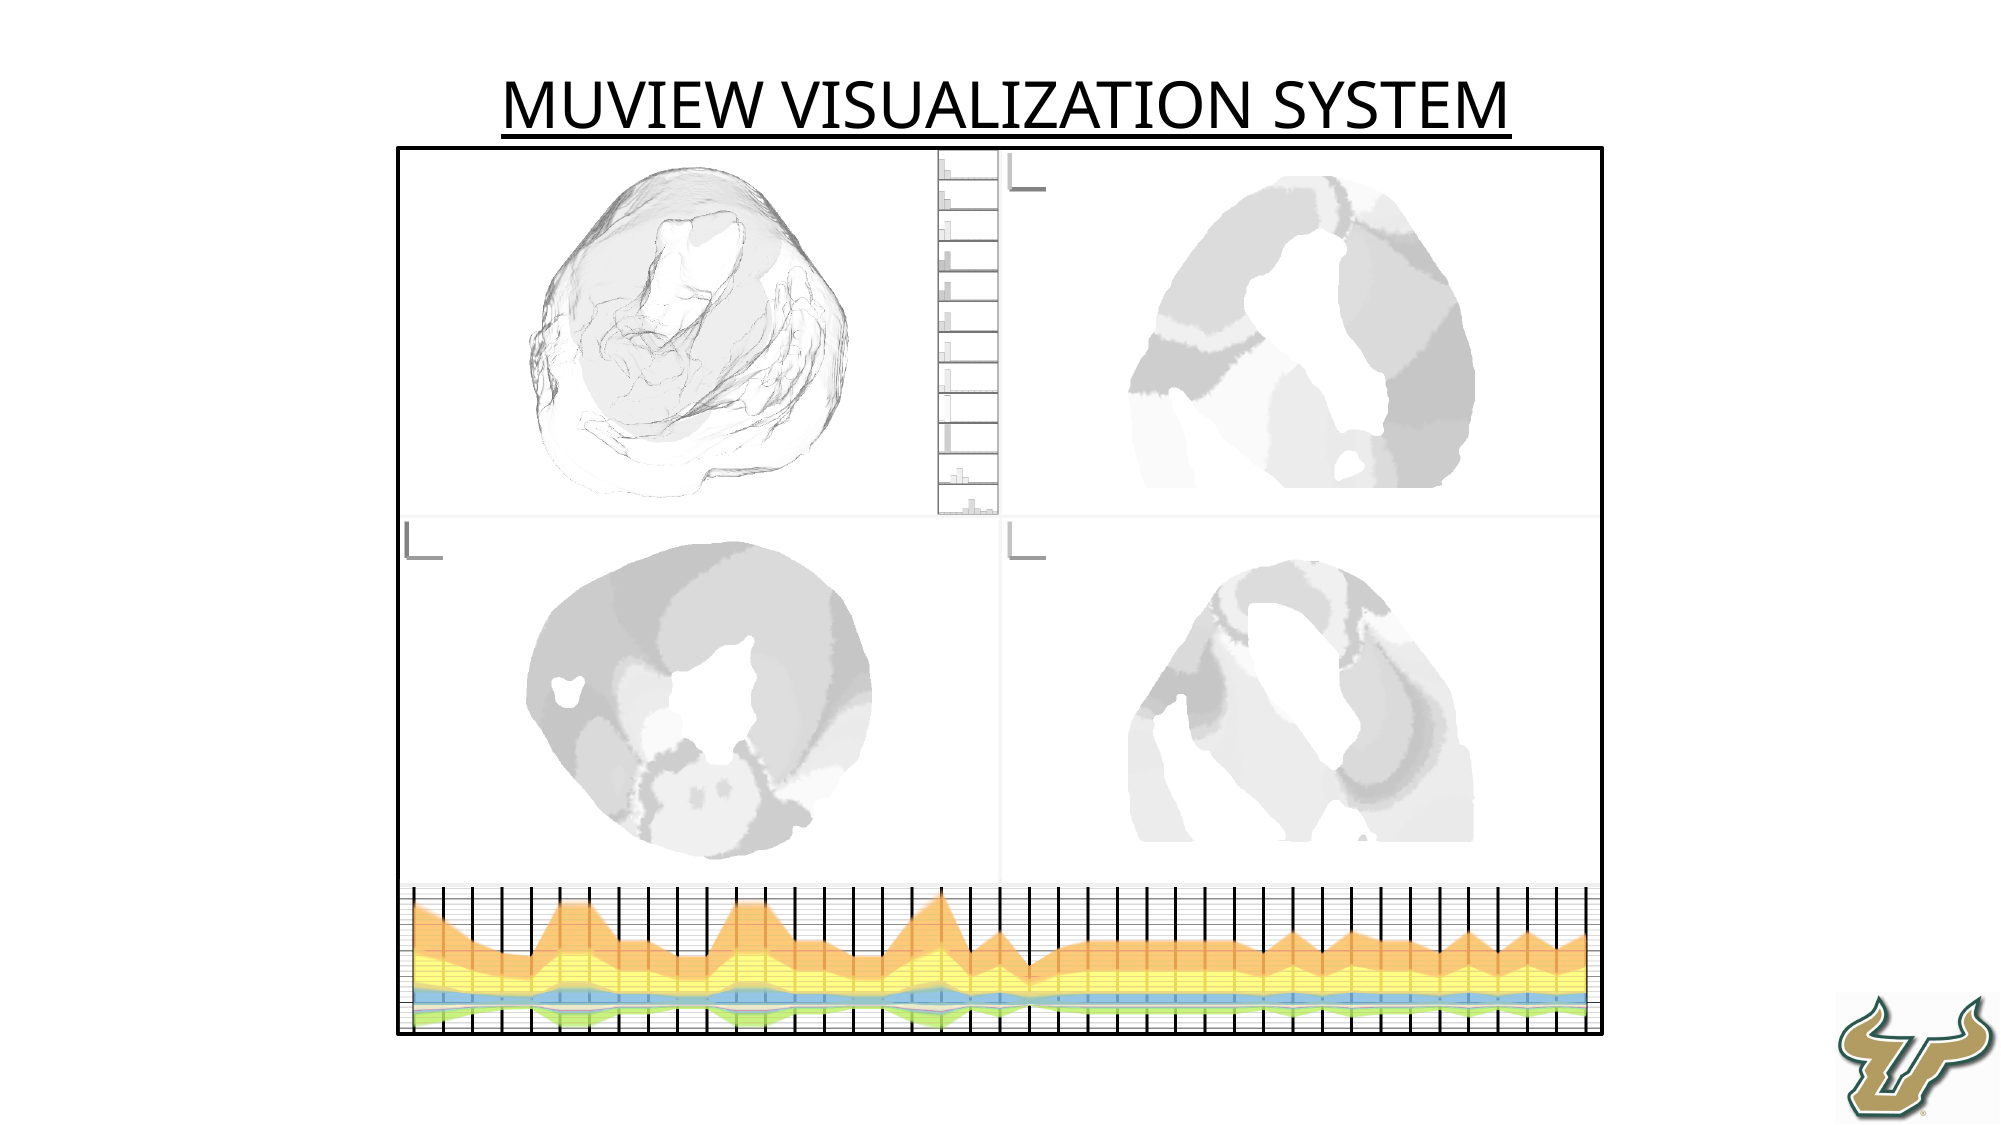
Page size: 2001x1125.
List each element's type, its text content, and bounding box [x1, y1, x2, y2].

list muView Visualization System [472, 43, 1528, 146]
picture [399, 149, 1600, 1032]
picture [1835, 992, 2000, 1124]
